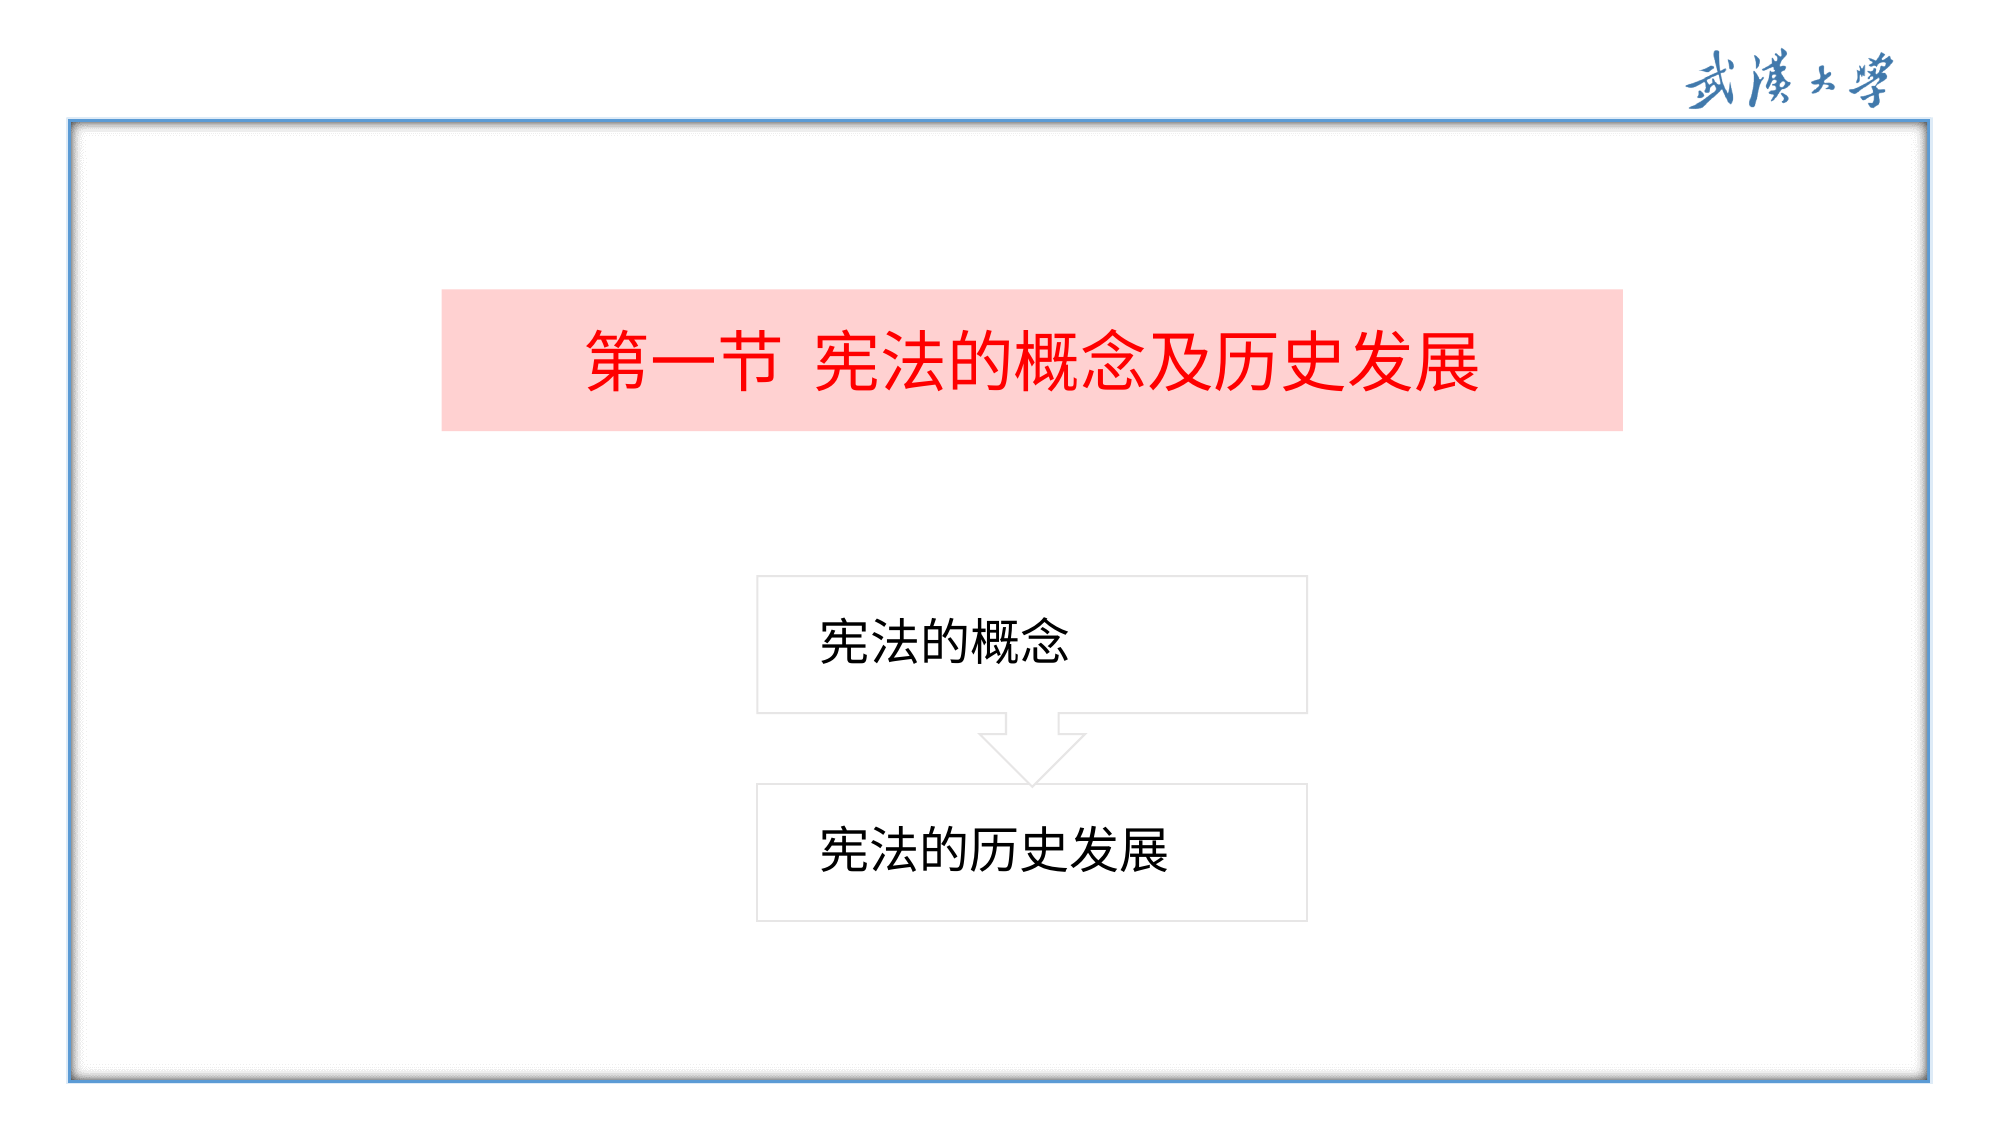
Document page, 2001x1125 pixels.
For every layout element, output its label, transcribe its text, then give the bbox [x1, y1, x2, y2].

text_box 第一节 宪法的概念及历史发展 [441, 289, 1623, 432]
picture [66, 117, 1933, 1084]
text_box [757, 574, 1308, 921]
